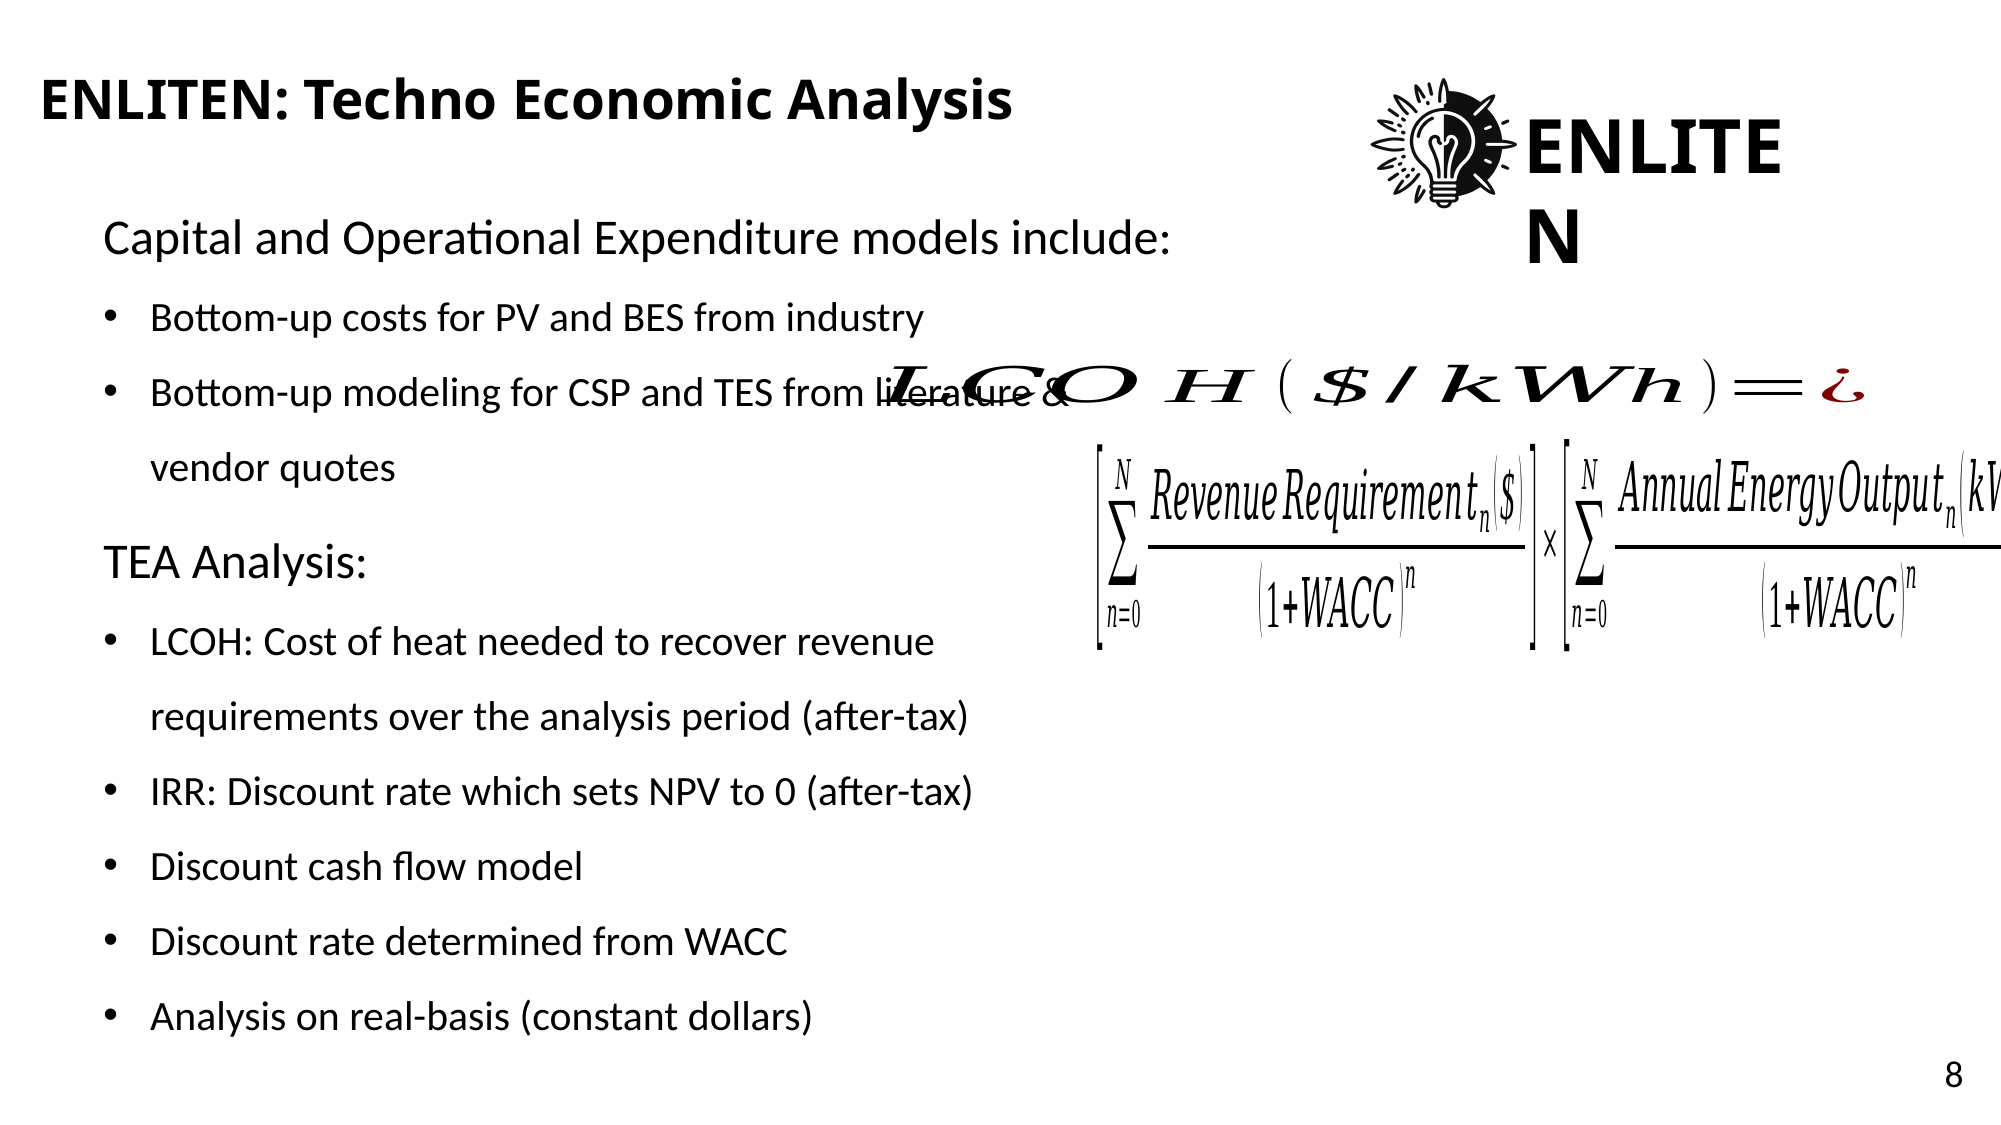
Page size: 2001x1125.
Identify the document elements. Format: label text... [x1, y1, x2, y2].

text_box Capital and Operational Expenditure models include: Bottom-up costs for PV and BES from industry Bottom-up modeling for CSP and TES from literature & vendor quotes [88, 197, 1199, 498]
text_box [1357, 62, 1850, 227]
text_box ENLITEN: Techno Economic Analysis [32, 64, 1103, 139]
text_box 8 [1908, 1042, 2000, 1125]
text_box TEA Analysis: LCOH: Cost of heat needed to recover revenue requirements over the analysis period (after-tax) IRR: Discount rate which sets NPV to 0 (after-tax) Discount cash flow model Discount rate determined from WACC Analysis on real-basis (constant dollars) [88, 521, 1162, 1047]
